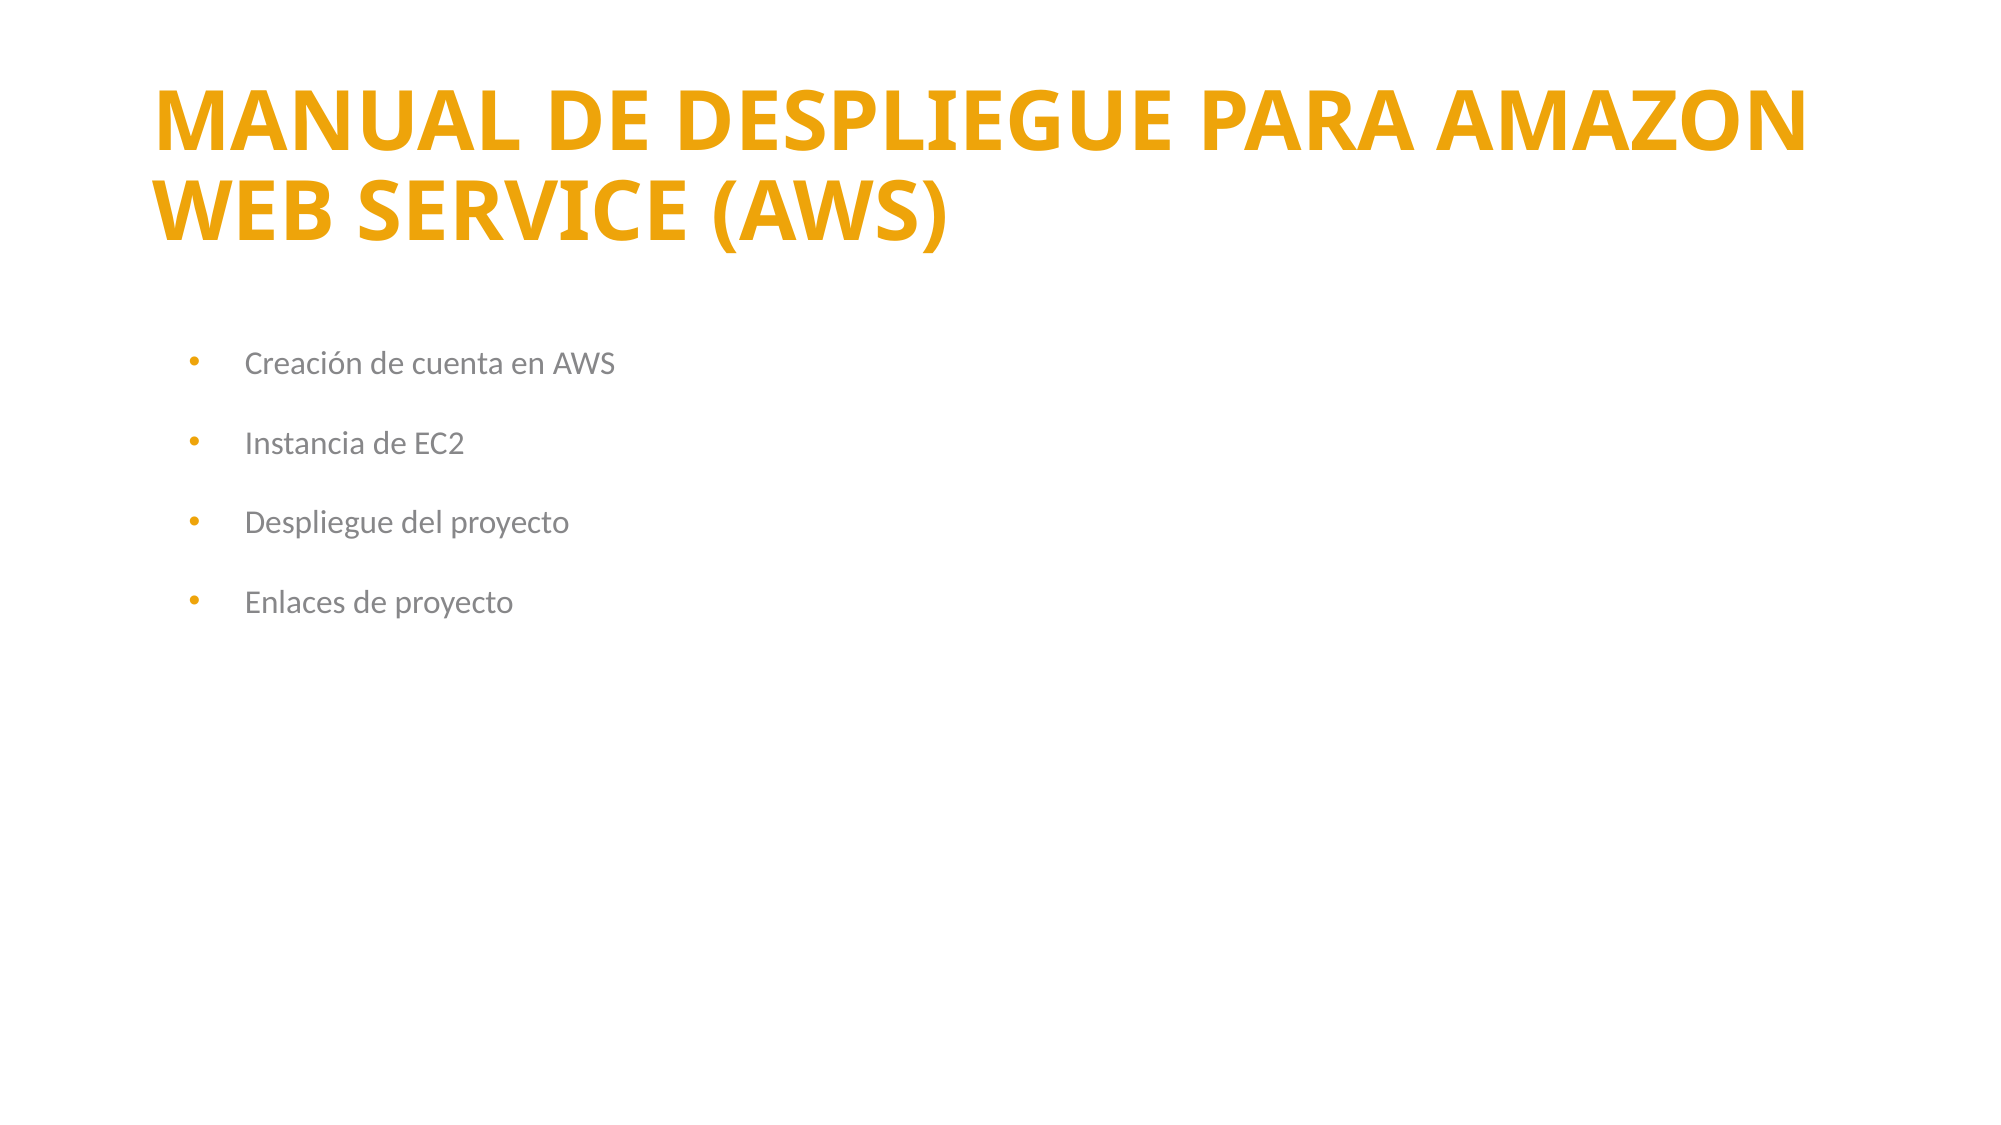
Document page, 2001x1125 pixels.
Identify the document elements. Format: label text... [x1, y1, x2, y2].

title MANUAL DE DESPLIEGUE PARA AMAZON WEB SERVICE (AWS) [137, 59, 1863, 278]
text_box Creación de cuenta en AWS Instancia de EC2 Despliegue del proyecto Enlaces de proyecto [173, 333, 1746, 668]
